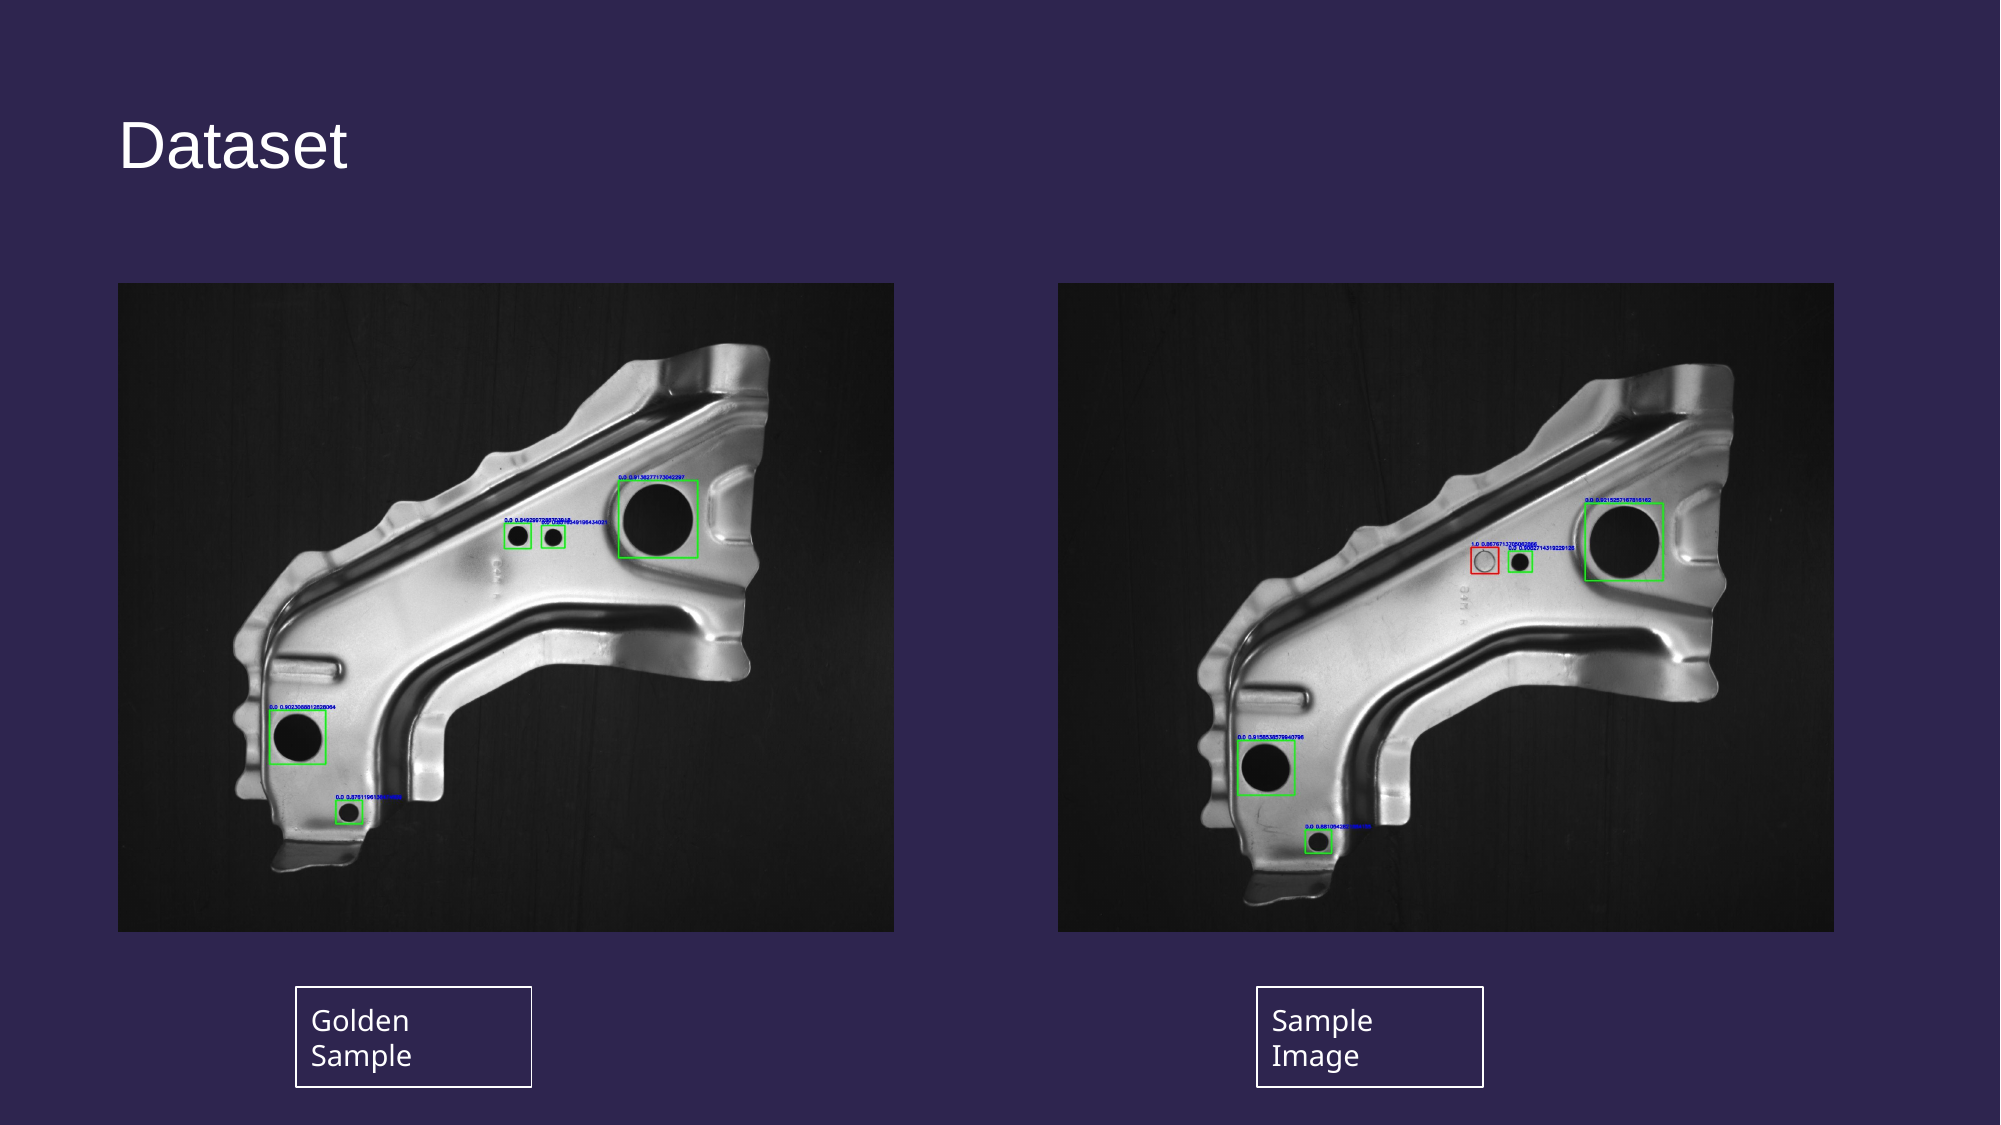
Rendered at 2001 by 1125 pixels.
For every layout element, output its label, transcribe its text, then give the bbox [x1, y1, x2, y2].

text_box Golden Sample [295, 986, 532, 1087]
text_box Sample Image [1256, 986, 1483, 1087]
title Dataset [118, 101, 1878, 344]
picture [117, 283, 894, 933]
picture [1058, 283, 1834, 933]
